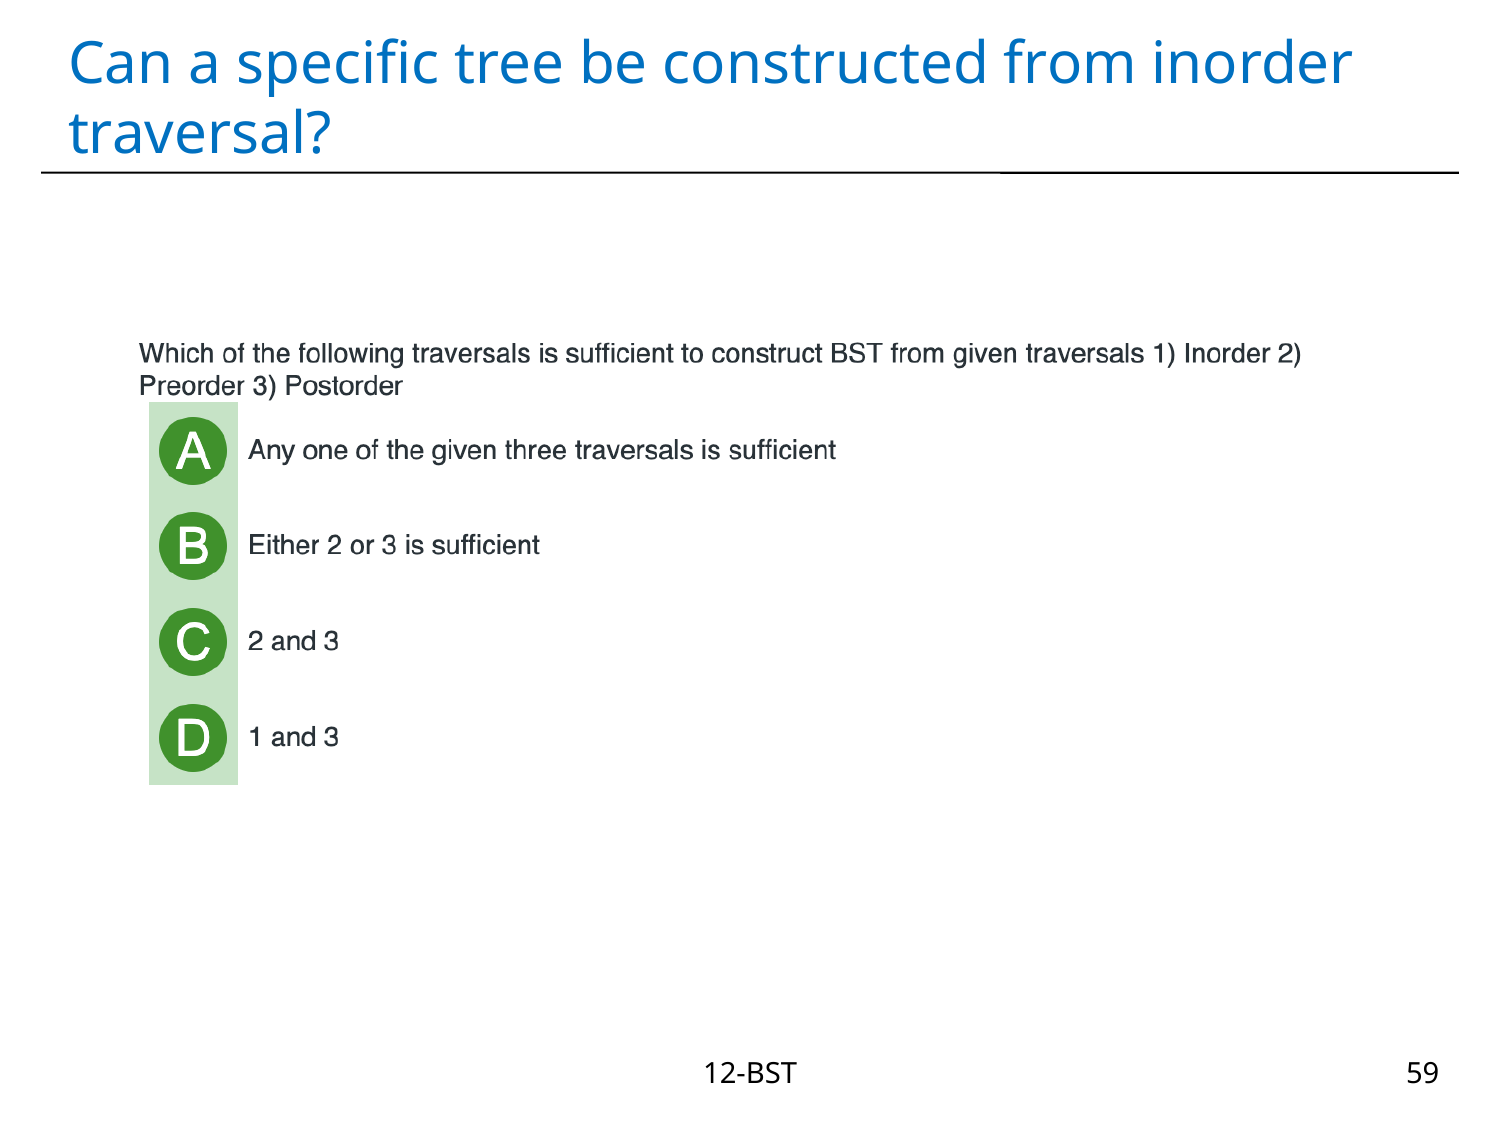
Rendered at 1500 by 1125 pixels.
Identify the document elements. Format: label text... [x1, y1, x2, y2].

title Can a specific tree be constructed from inorder traversal? [52, 30, 1448, 159]
footer 12-BST [502, 1046, 999, 1125]
picture [112, 305, 1388, 820]
slide_number 59 [1104, 1046, 1455, 1125]
